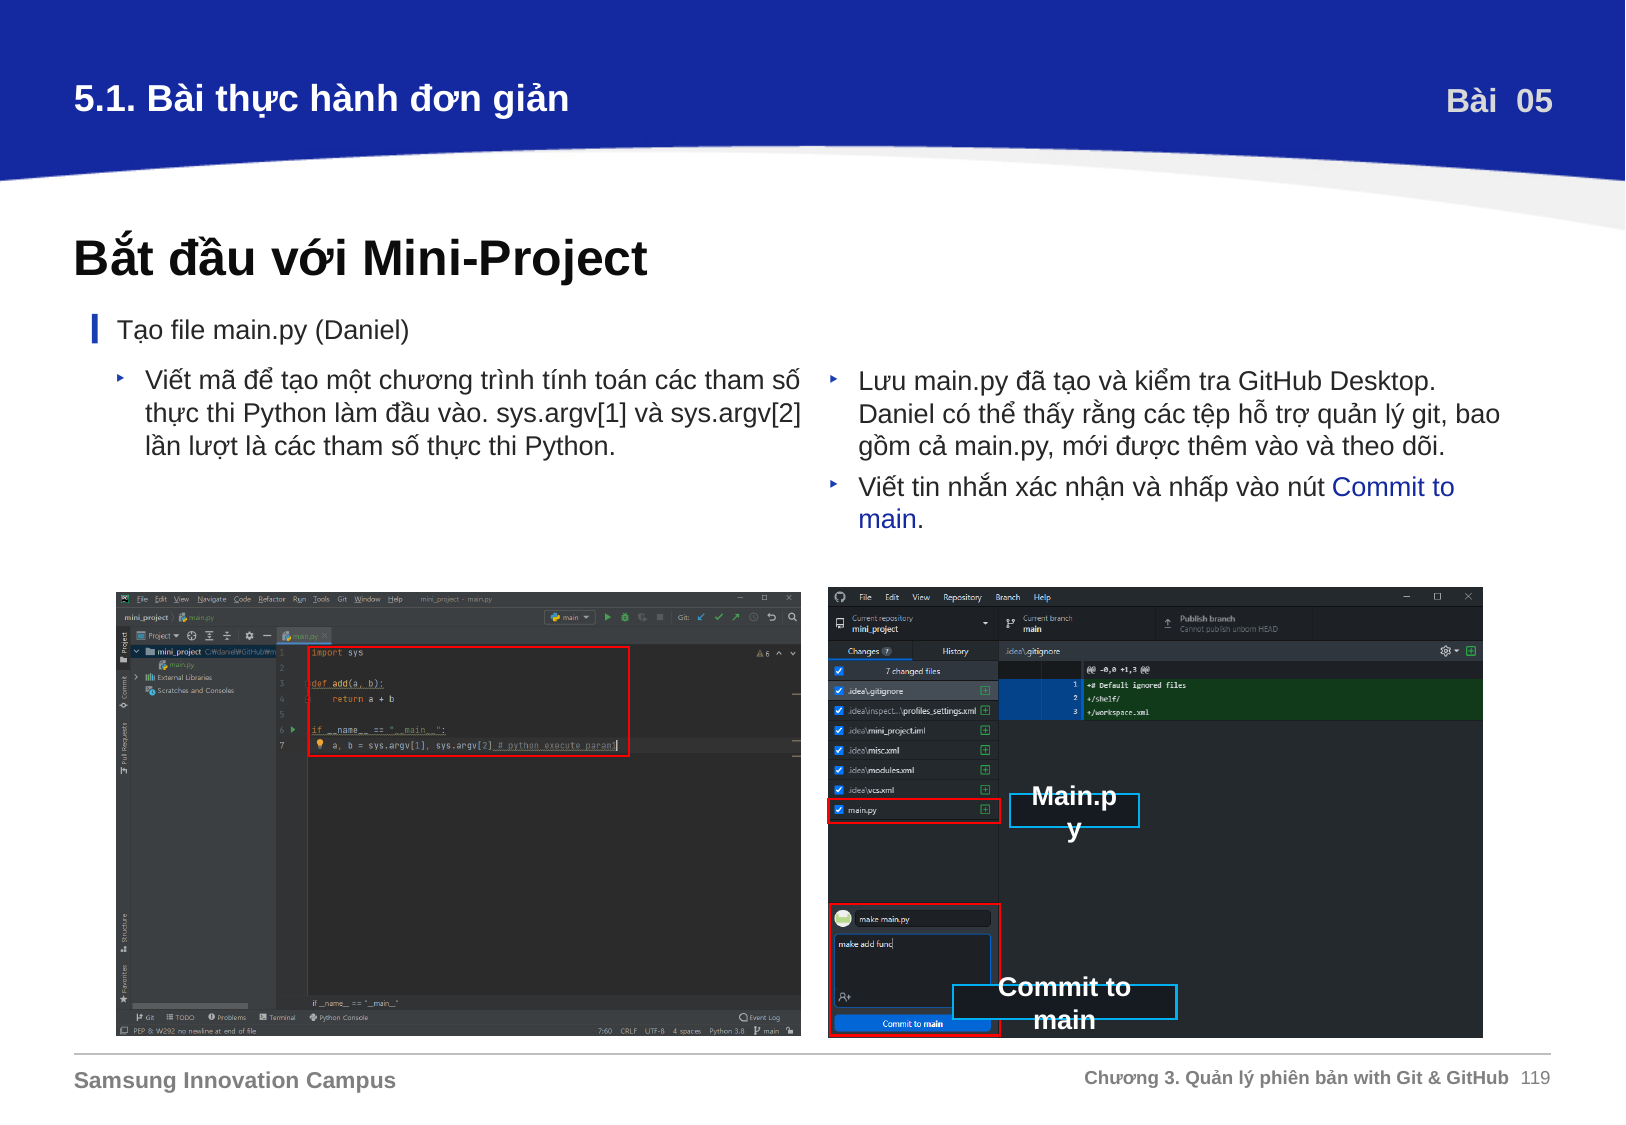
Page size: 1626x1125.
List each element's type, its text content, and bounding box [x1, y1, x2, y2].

picture [0, 0, 1625, 1125]
text_box Lưu main.py đã tạo và kiểm tra GitHub Desktop. Daniel có thể thấy rằng các tệp hỗ trợ quản lý git, bao gồm cả main.py, mới được thêm vào và theo dõi. Viết tin nhắn xác nhận và nhấp vào nút Commit to main. [828, 351, 1533, 547]
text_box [73, 73, 1554, 120]
text_box Bắt đầu với Mini-Project [73, 225, 1552, 286]
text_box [116, 592, 801, 1036]
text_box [91, 311, 1533, 346]
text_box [828, 587, 1483, 1039]
text_box Viết mã để tạo một chương trình tính toán các tham số thực thi Python làm đầu vào. sys.argv[1] và sys.argv[2] lần lượt là các tham số thực thi Python. [115, 352, 828, 473]
